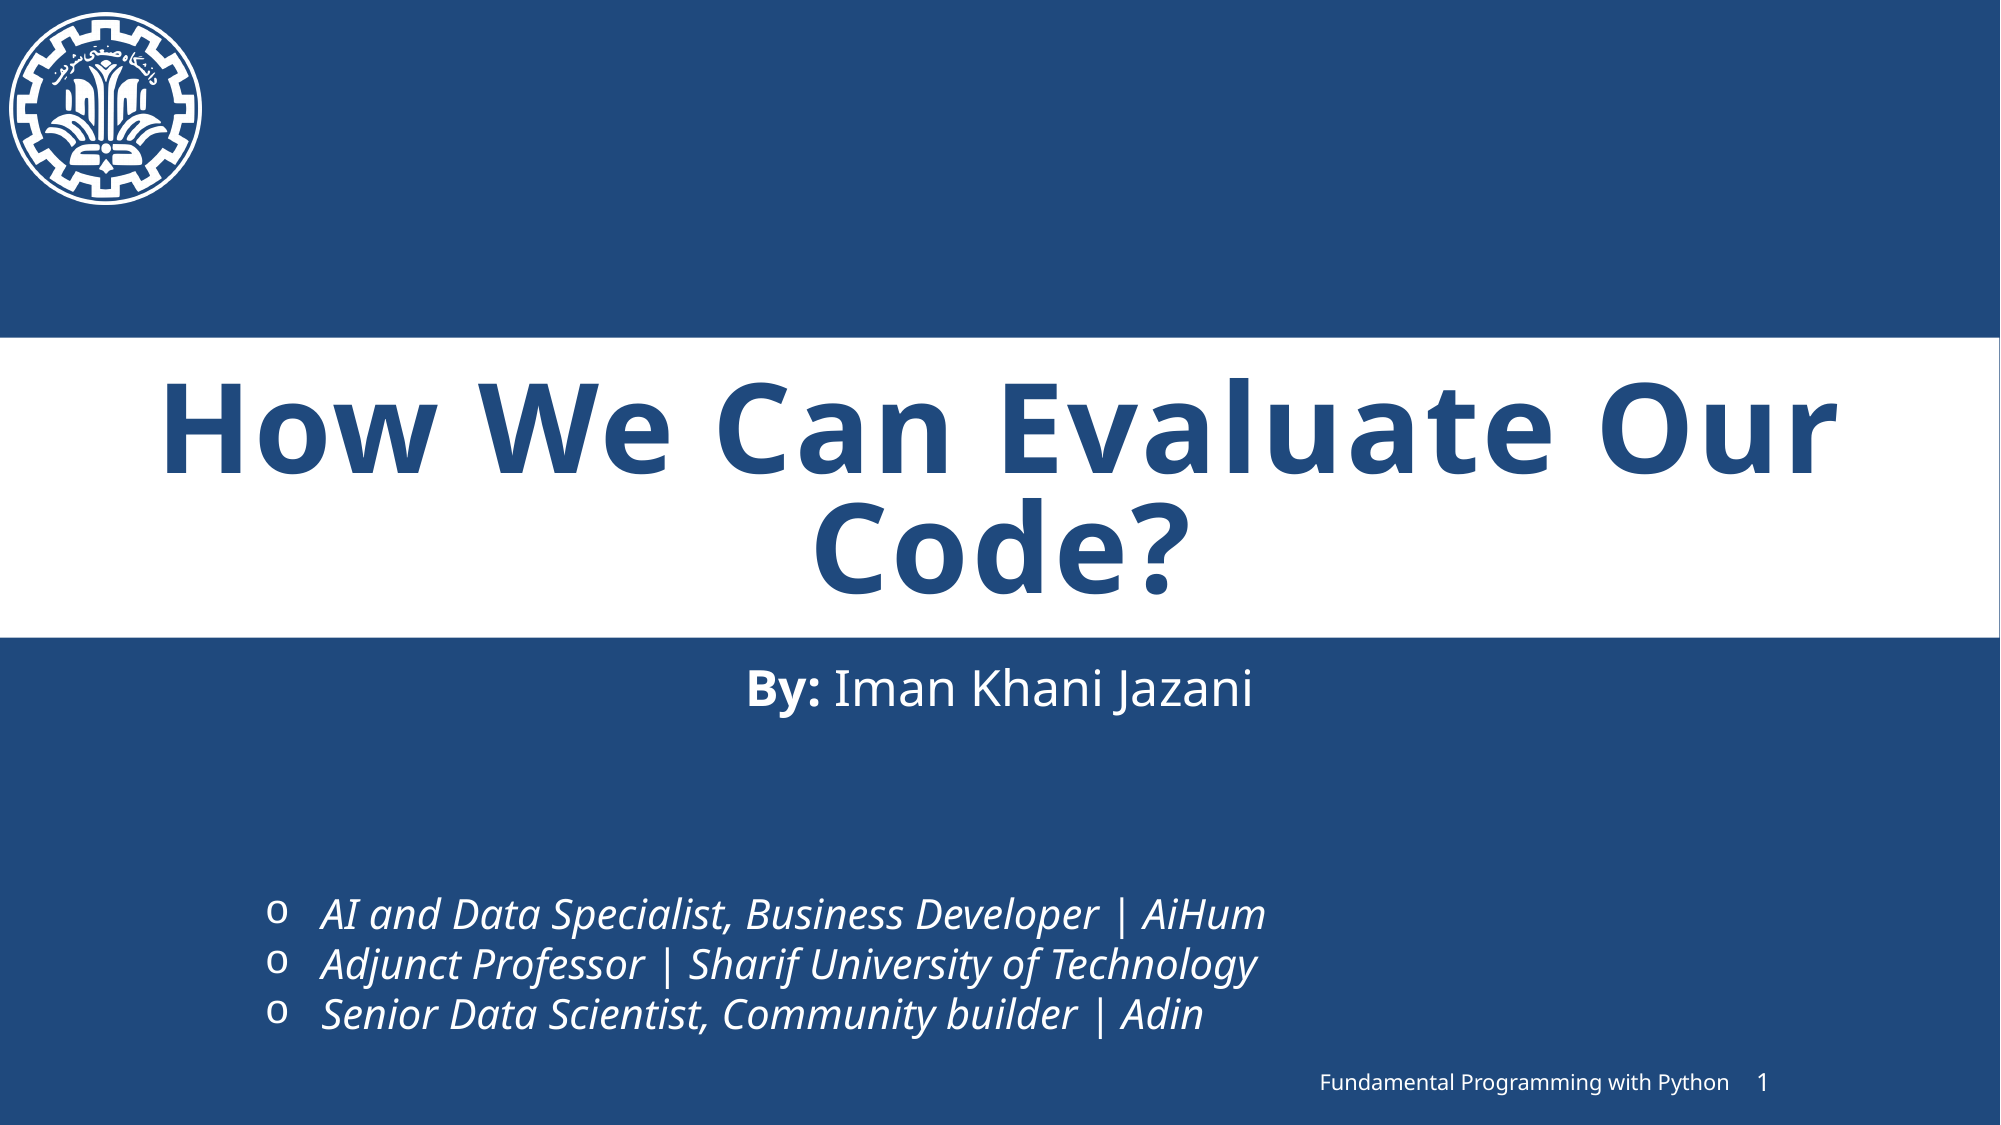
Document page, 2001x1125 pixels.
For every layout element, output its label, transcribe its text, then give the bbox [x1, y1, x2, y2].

title How We Can Evaluate Our Code? [60, 355, 1942, 641]
footer Fundamental Programming with Python [918, 1053, 1746, 1114]
subtitle By: Iman Khani Jazani AI and Data Specialist, Business Developer | AiHum Adjunct Professor | Sharif University of Technology Senior Data Scientist, Community builder | Adin [249, 655, 1750, 1125]
slide_number 1 [1748, 1053, 1904, 1114]
